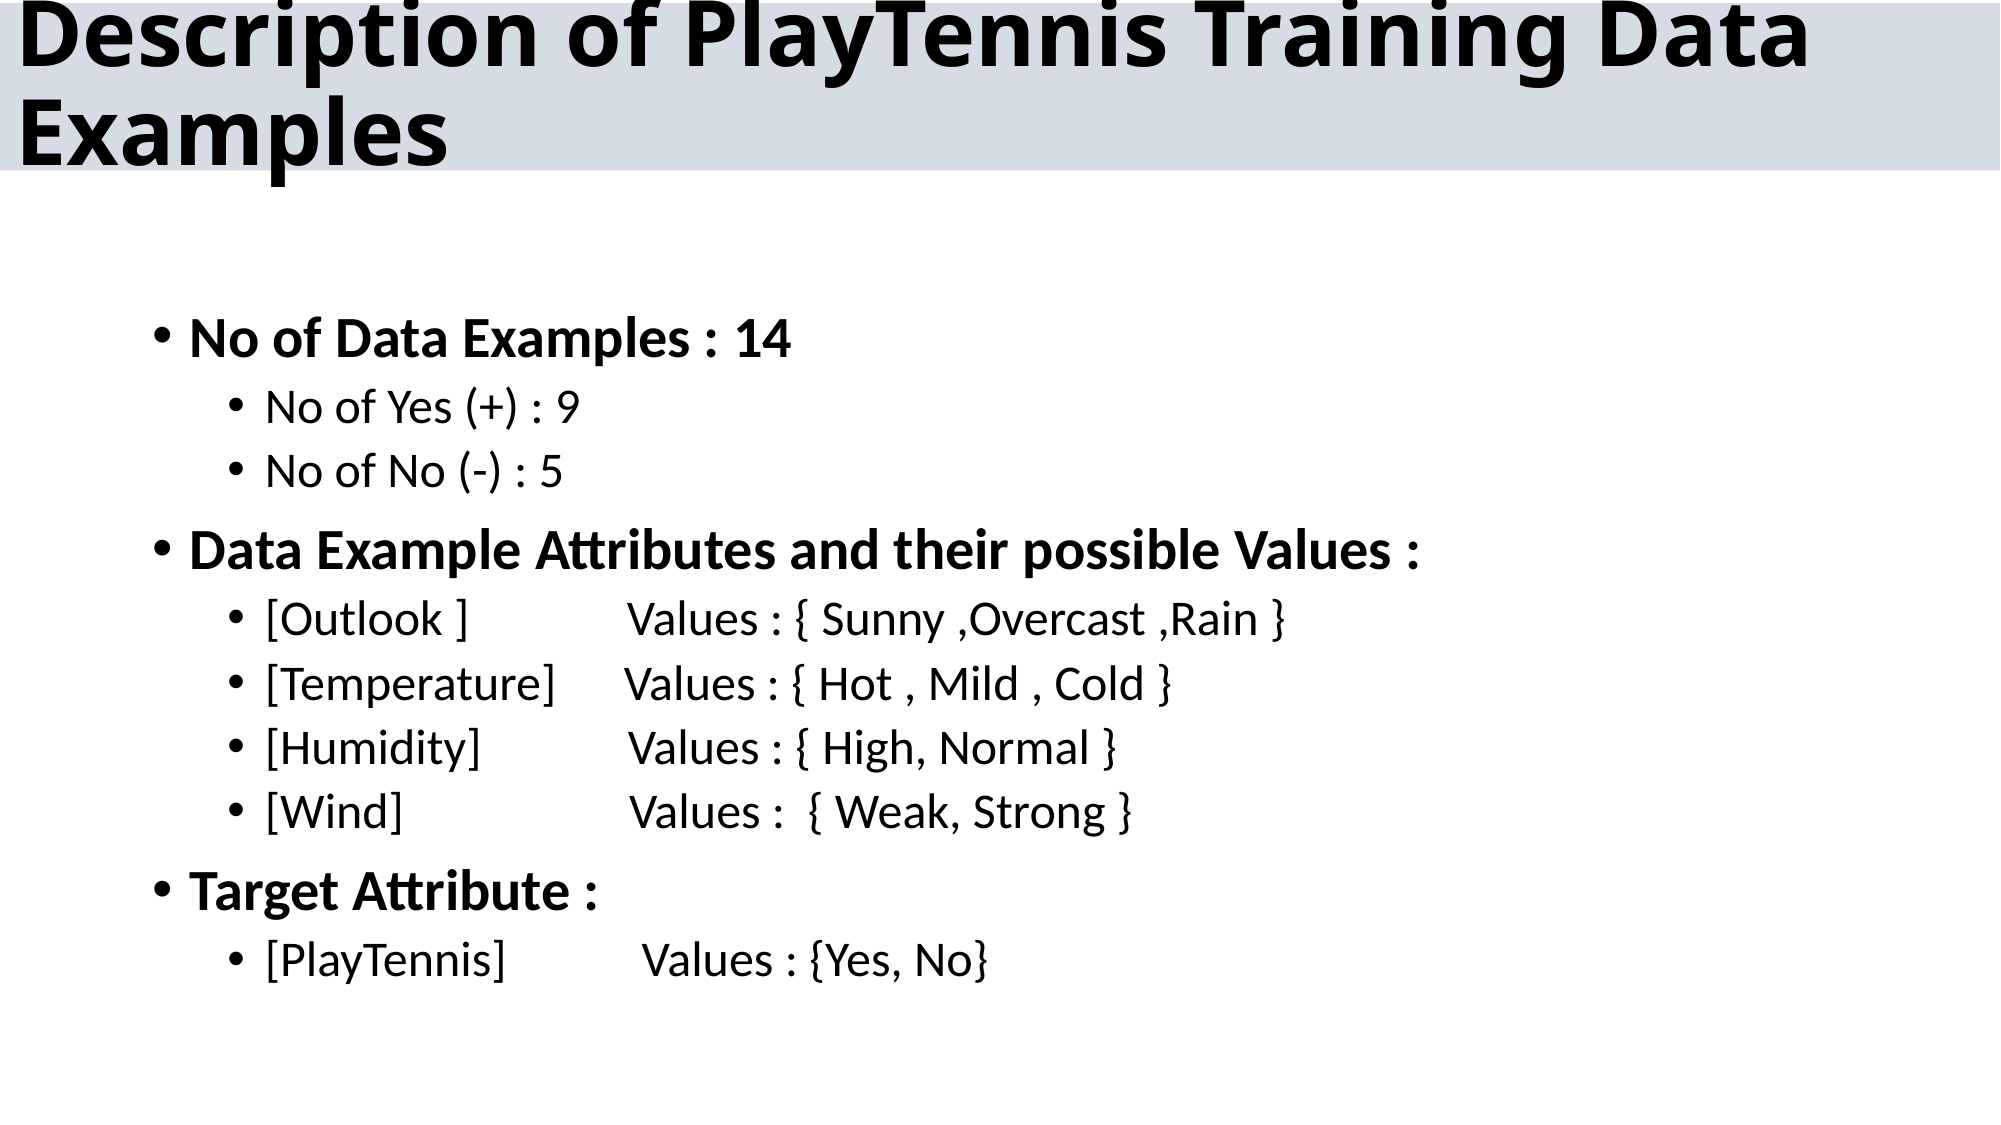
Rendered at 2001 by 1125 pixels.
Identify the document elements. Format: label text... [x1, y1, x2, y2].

title Description of PlayTennis Training Data Examples [0, 3, 2000, 171]
list No of Data Examples : 14 No of Yes (+) : 9 No of No (-) : 5 Data Example Attributes and their possible Values : [Outlook ] Values : { Sunny ,Overcast ,Rain } [Temperature] Values : { Hot , Mild , Cold } [Humidity] Values : { High, Normal } [Wind] Values : { Weak, Strong } Target Attribute : [PlayTennis] Values : {Yes, No} [137, 299, 1960, 1014]
